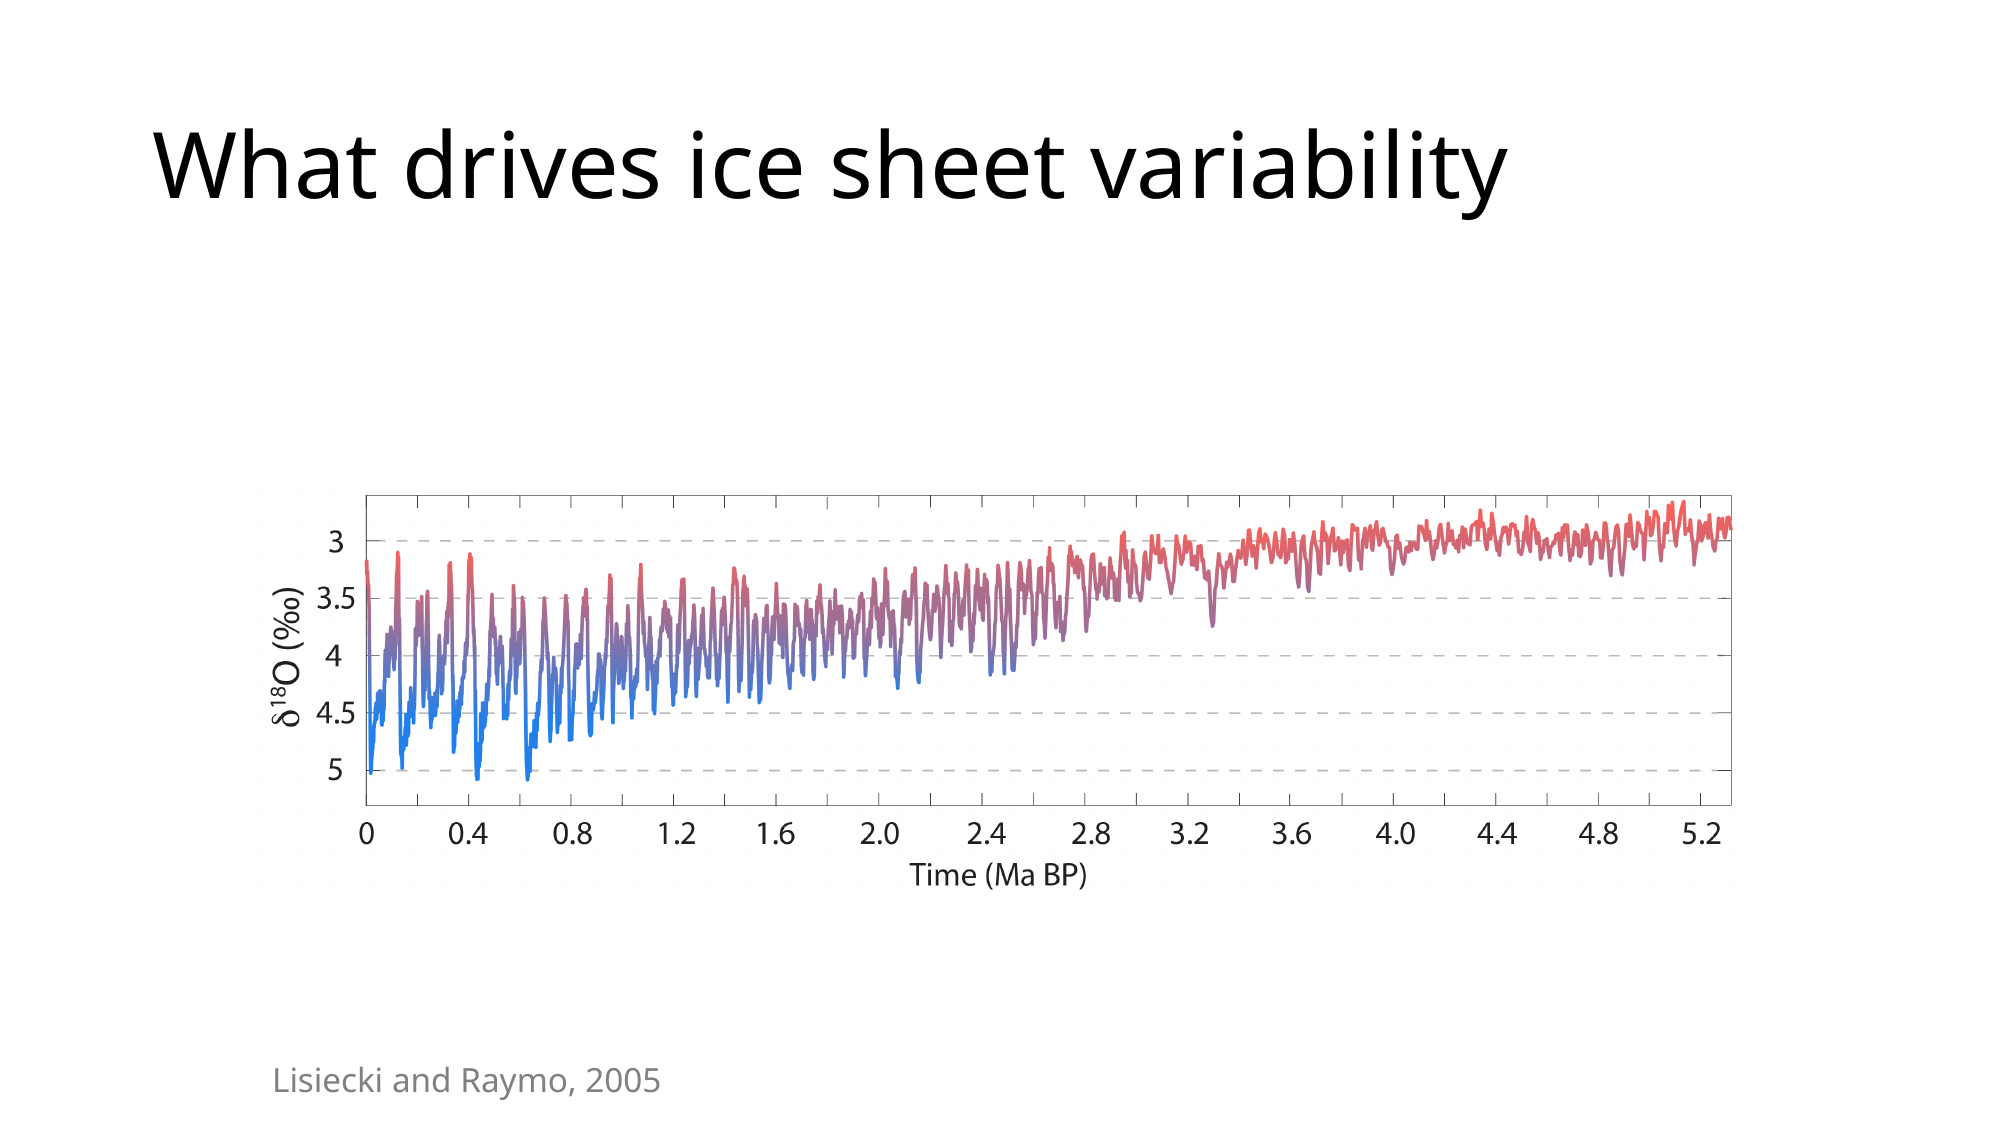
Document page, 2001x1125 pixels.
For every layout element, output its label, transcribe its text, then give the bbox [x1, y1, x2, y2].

text_box Lisiecki and Raymo, 2005 [257, 1052, 677, 1107]
picture [249, 474, 1750, 905]
title What drives ice sheet variability [137, 59, 1863, 278]
